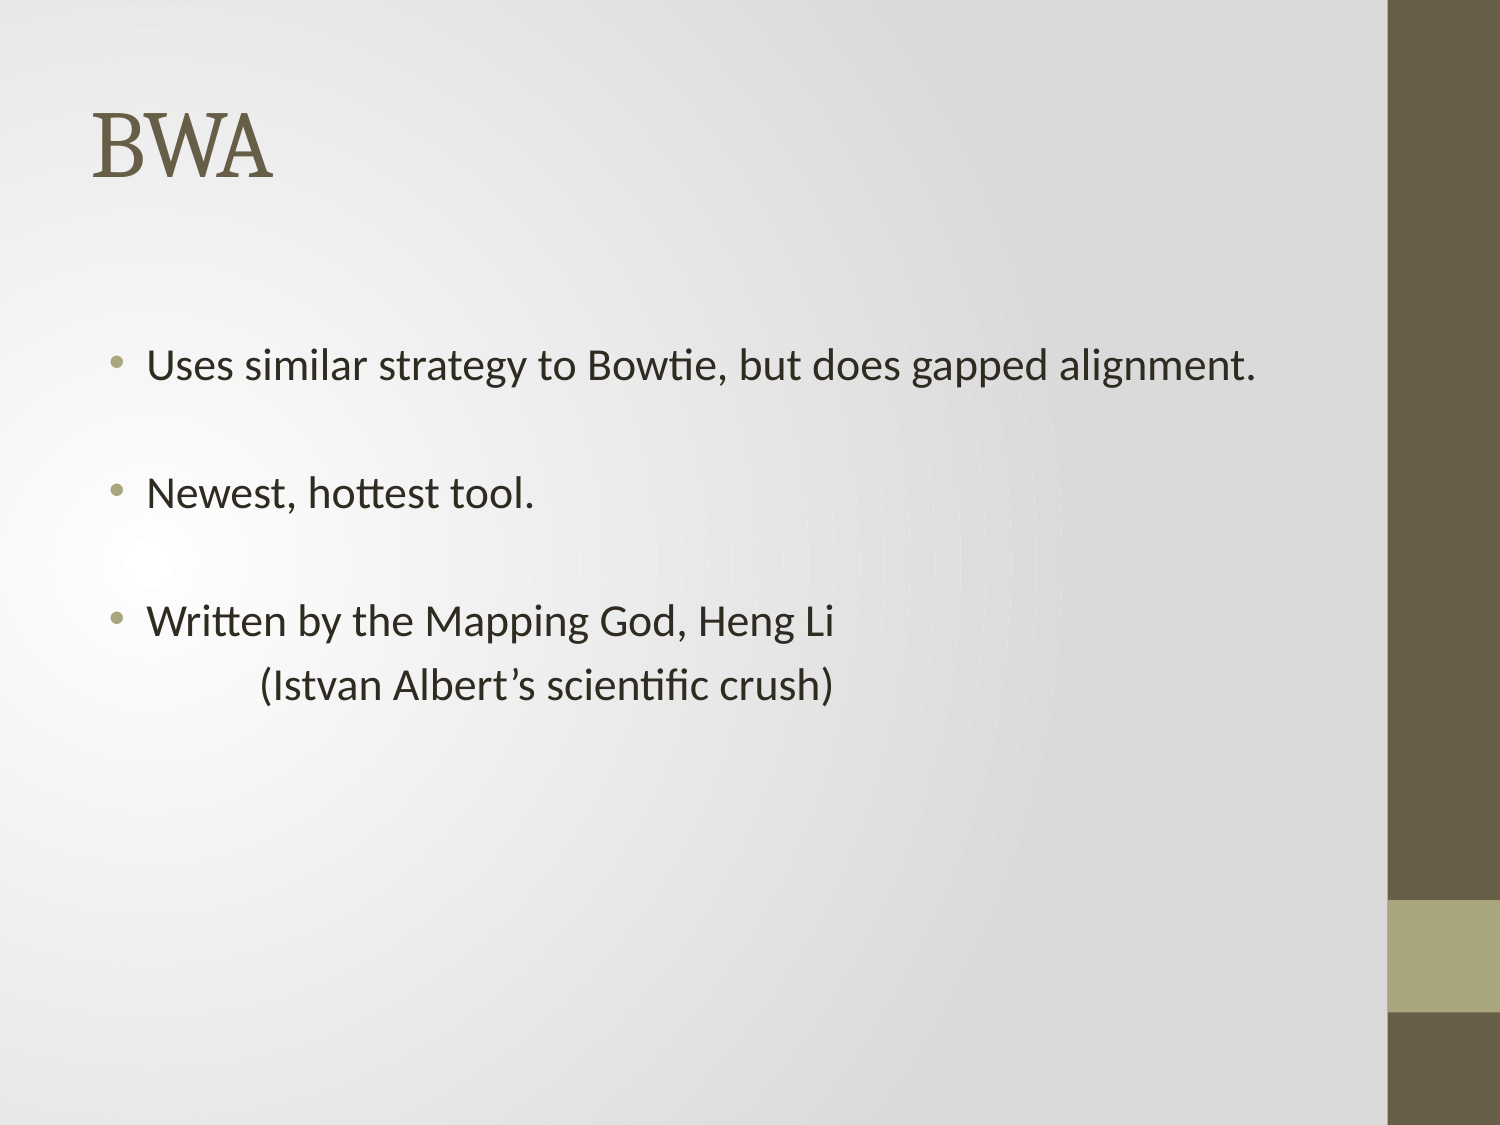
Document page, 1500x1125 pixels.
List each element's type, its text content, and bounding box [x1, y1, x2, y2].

title BWA [75, 45, 1325, 233]
list Uses similar strategy to Bowtie, but does gapped alignment. Newest, hottest tool. Written by the Mapping God, Heng Li (Istvan Albert’s scientific crush) [75, 262, 1325, 1050]
